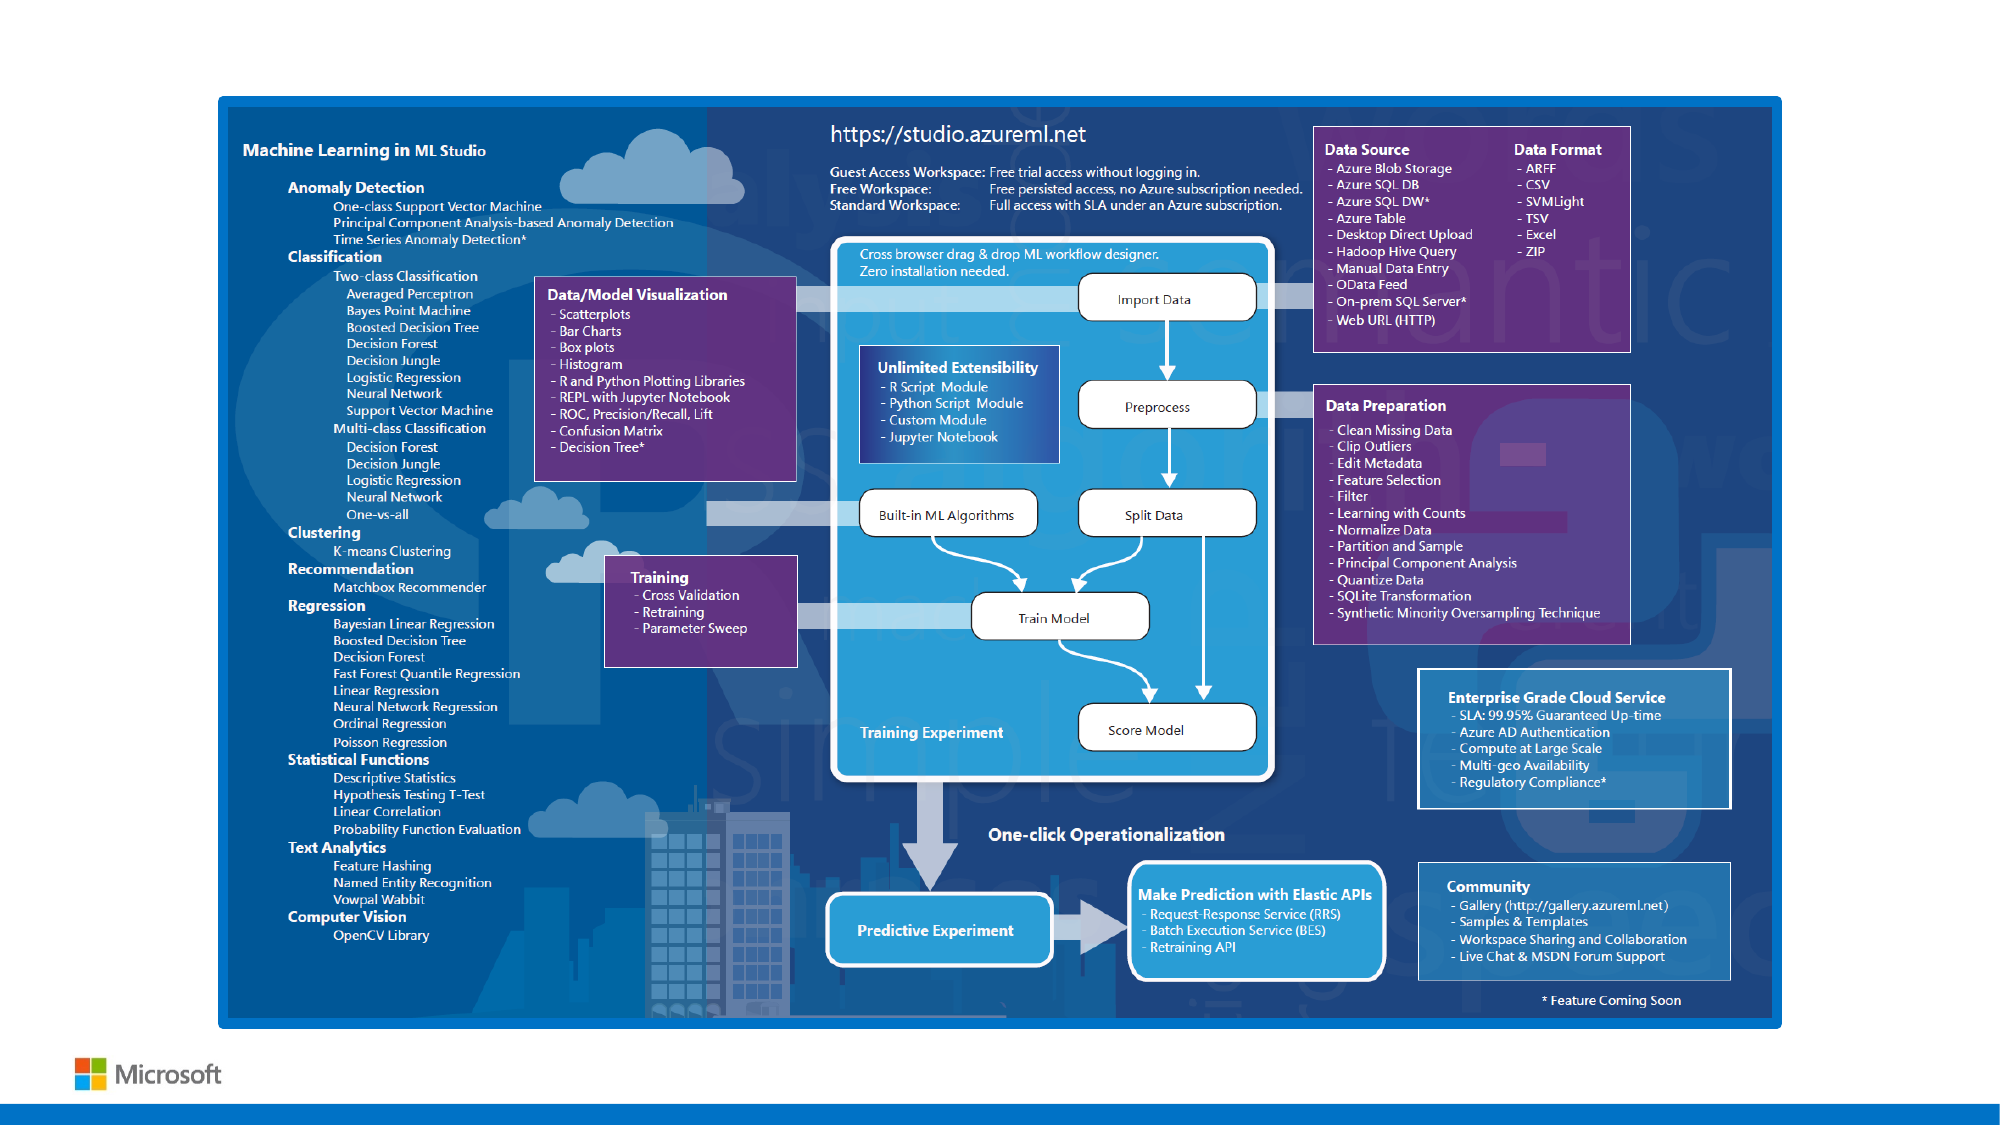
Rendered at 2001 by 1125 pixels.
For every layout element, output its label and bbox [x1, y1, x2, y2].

picture [72, 1055, 226, 1095]
picture [227, 106, 1773, 1019]
